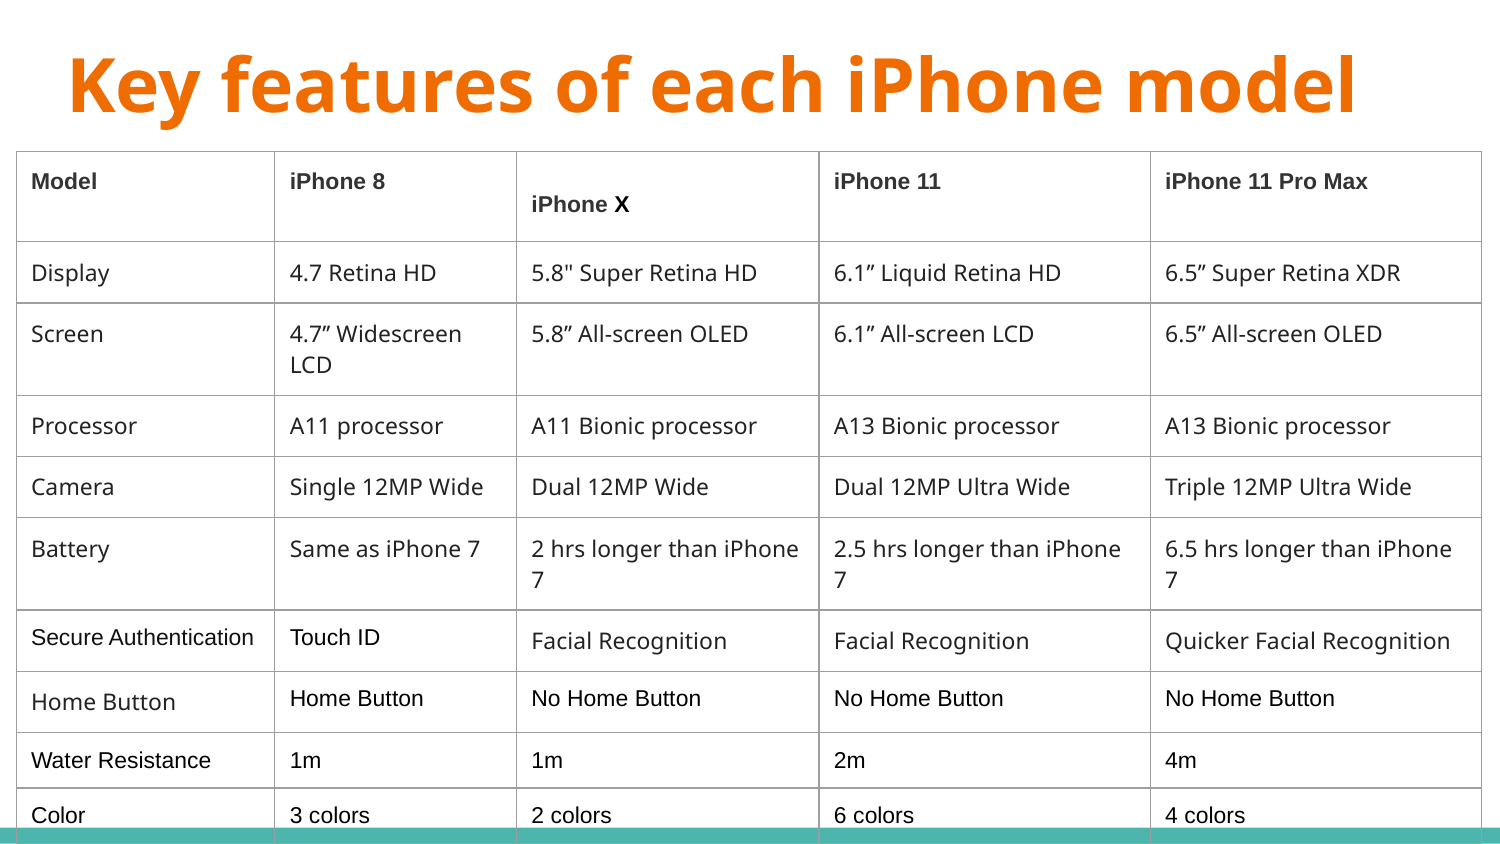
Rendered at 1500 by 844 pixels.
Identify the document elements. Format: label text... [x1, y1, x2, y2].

table_cell A11 Bionic processor [517, 396, 818, 456]
table_cell Dual 12MP Wide [517, 457, 818, 517]
table_cell Facial Recognition [820, 611, 1150, 671]
table_cell 6.1’’ All-screen LCD [820, 304, 1150, 395]
table_cell 4m [1151, 733, 1481, 787]
table_cell 3 colors [275, 789, 516, 843]
table_cell 2m [820, 733, 1150, 787]
table_cell Camera [17, 457, 274, 517]
table_header Model [17, 152, 274, 241]
table_cell Water Resistance [17, 733, 274, 787]
table_cell Screen [17, 304, 274, 395]
table_cell Home Button [17, 672, 274, 732]
table_cell Color [17, 789, 274, 843]
table_cell 4.7 Retina HD [275, 242, 516, 302]
table_cell A13 Bionic processor [1151, 396, 1481, 456]
table_cell 6 colors [820, 789, 1150, 843]
table_cell 6.5 hrs longer than iPhone 7 [1151, 518, 1481, 609]
table_cell A11 processor [275, 396, 516, 456]
table_cell Battery [17, 518, 274, 609]
title Key features of each iPhone model [51, 22, 1449, 139]
table_cell Display [17, 242, 274, 302]
table_cell Touch ID [275, 611, 516, 671]
table_cell A13 Bionic processor [820, 396, 1150, 456]
table_cell No Home Button [517, 672, 818, 732]
table_header iPhone 11 Pro Max [1151, 152, 1481, 241]
table_header iPhone 11 [820, 152, 1150, 241]
table_cell No Home Button [1151, 672, 1481, 732]
table_cell 5.8" Super Retina HD [517, 242, 818, 302]
table_cell Processor [17, 396, 274, 456]
table_cell 6.1’’ Liquid Retina HD [820, 242, 1150, 302]
table_cell Secure Authentication [17, 611, 274, 671]
table_cell 1m [275, 733, 516, 787]
table_cell 4.7’’ Widescreen LCD [275, 304, 516, 395]
table_cell No Home Button [820, 672, 1150, 732]
table_cell Quicker Facial Recognition [1151, 611, 1481, 671]
table_cell Single 12MP Wide [275, 457, 516, 517]
table_cell Triple 12MP Ultra Wide [1151, 457, 1481, 517]
table_cell Same as iPhone 7 [275, 518, 516, 609]
table_cell Dual 12MP Ultra Wide [820, 457, 1150, 517]
table_cell Facial Recognition [517, 611, 818, 671]
table_cell 6.5’’ All-screen OLED [1151, 304, 1481, 395]
table_cell 1m [517, 733, 818, 787]
table_cell 4 colors [1151, 789, 1481, 843]
table_cell Home Button [275, 672, 516, 732]
table_header iPhone 8 [275, 152, 516, 241]
table_header iPhone X [517, 152, 818, 241]
table_cell 2.5 hrs longer than iPhone 7 [820, 518, 1150, 609]
table_cell 2 colors [517, 789, 818, 843]
table_cell 2 hrs longer than iPhone 7 [517, 518, 818, 609]
table_cell 6.5’’ Super Retina XDR [1151, 242, 1481, 302]
table_cell 5.8’’ All-screen OLED [517, 304, 818, 395]
